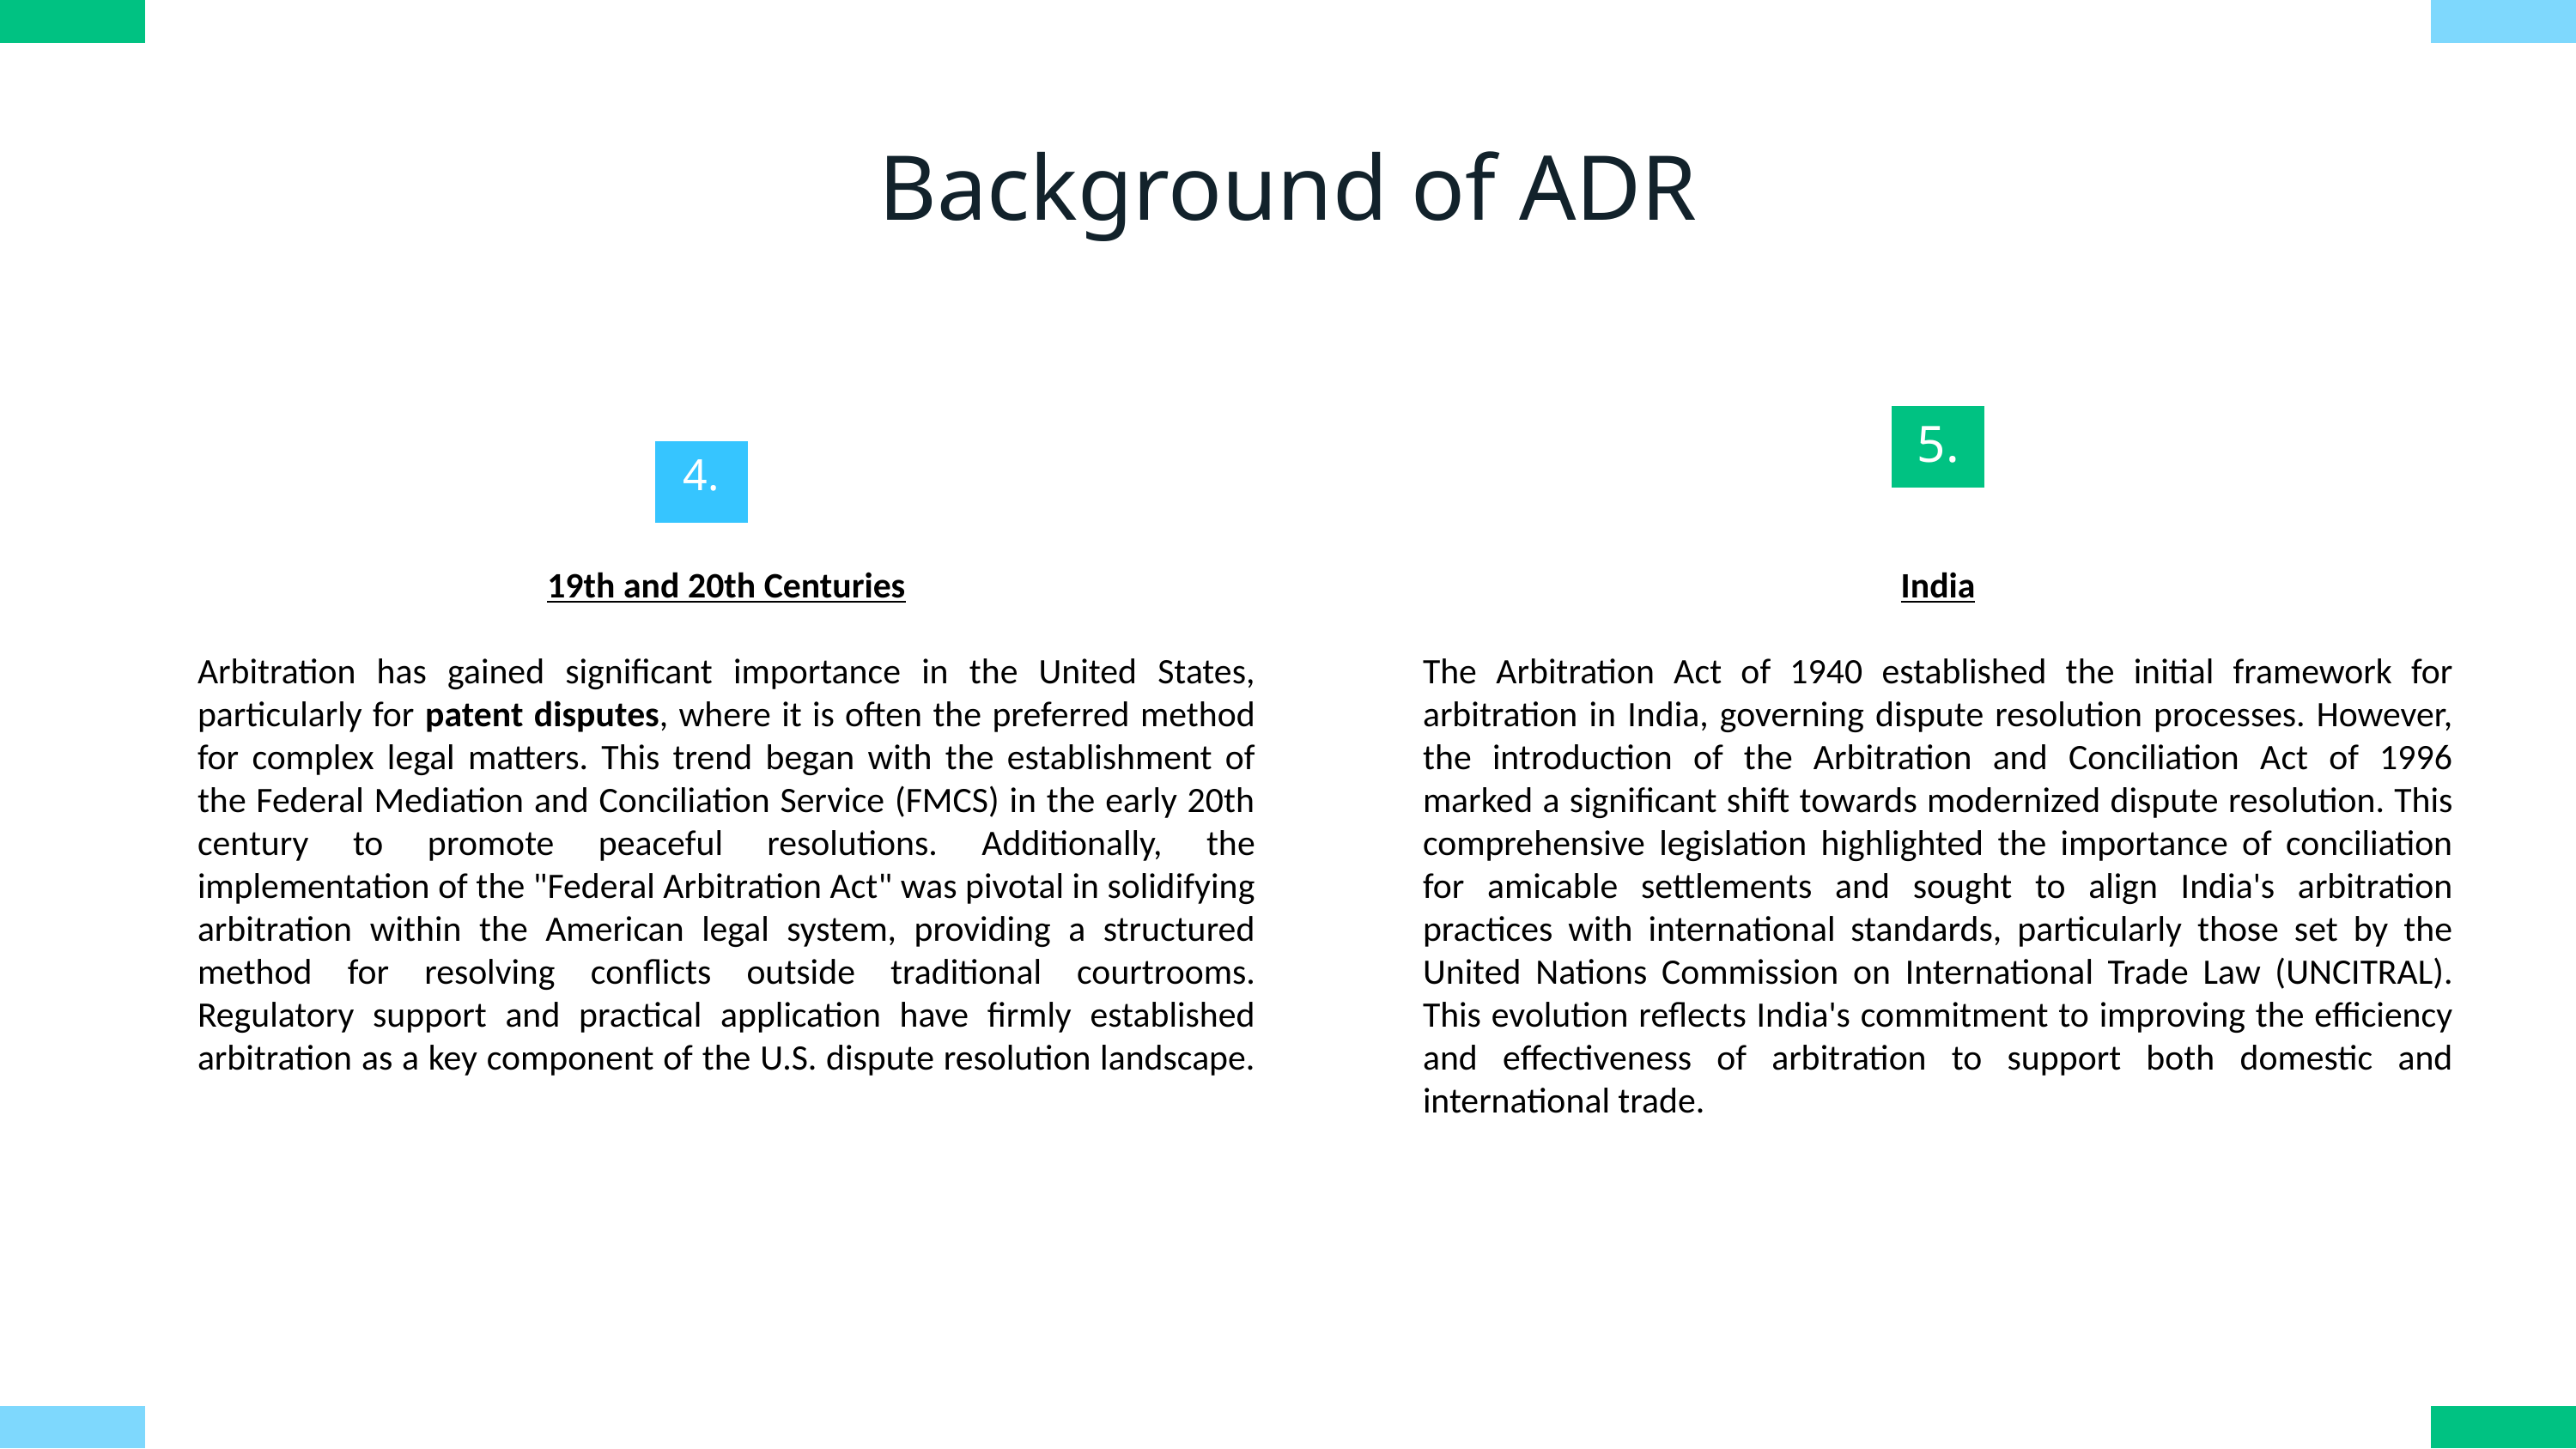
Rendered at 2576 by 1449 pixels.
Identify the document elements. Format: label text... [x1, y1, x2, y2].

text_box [1229, 406, 1985, 761]
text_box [0, 1405, 145, 1449]
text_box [0, 0, 145, 43]
text_box India The Arbitration Act of 1940 established the initial framework for arbitration in India, governing dispute resolution processes. However, the introduction of the Arbitration and Conciliation Act of 1996 marked a significant shift towards modernized dispute resolution. This comprehensive legislation highlighted the importance of conciliation for amicable settlements and sought to align India's arbitration practices with international standards, particularly those set by the United Nations Commission on International Trade Law (UNCITRAL). This evolution reflects India's commitment to improving the efficiency and effectiveness of arbitration to support both domestic and international trade. [1423, 562, 2454, 1207]
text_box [2430, 0, 2576, 43]
text_box 19th and 20th Centuries Arbitration has gained significant importance in the United States, particularly for patent disputes, where it is often the preferred method for complex legal matters. This trend began with the establishment of the Federal Mediation and Conciliation Service (FMCS) in the early 20th century to promote peaceful resolutions. Additionally, the implementation of the "Federal Arbitration Act" was pivotal in solidifying arbitration within the American legal system, providing a structured method for resolving conflicts outside traditional courtrooms. Regulatory support and practical application have firmly established arbitration as a key component of the U.S. dispute resolution landscape. [197, 562, 1256, 1121]
text_box Background of ADR [446, 134, 2129, 239]
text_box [654, 440, 749, 524]
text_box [2430, 1405, 2576, 1449]
